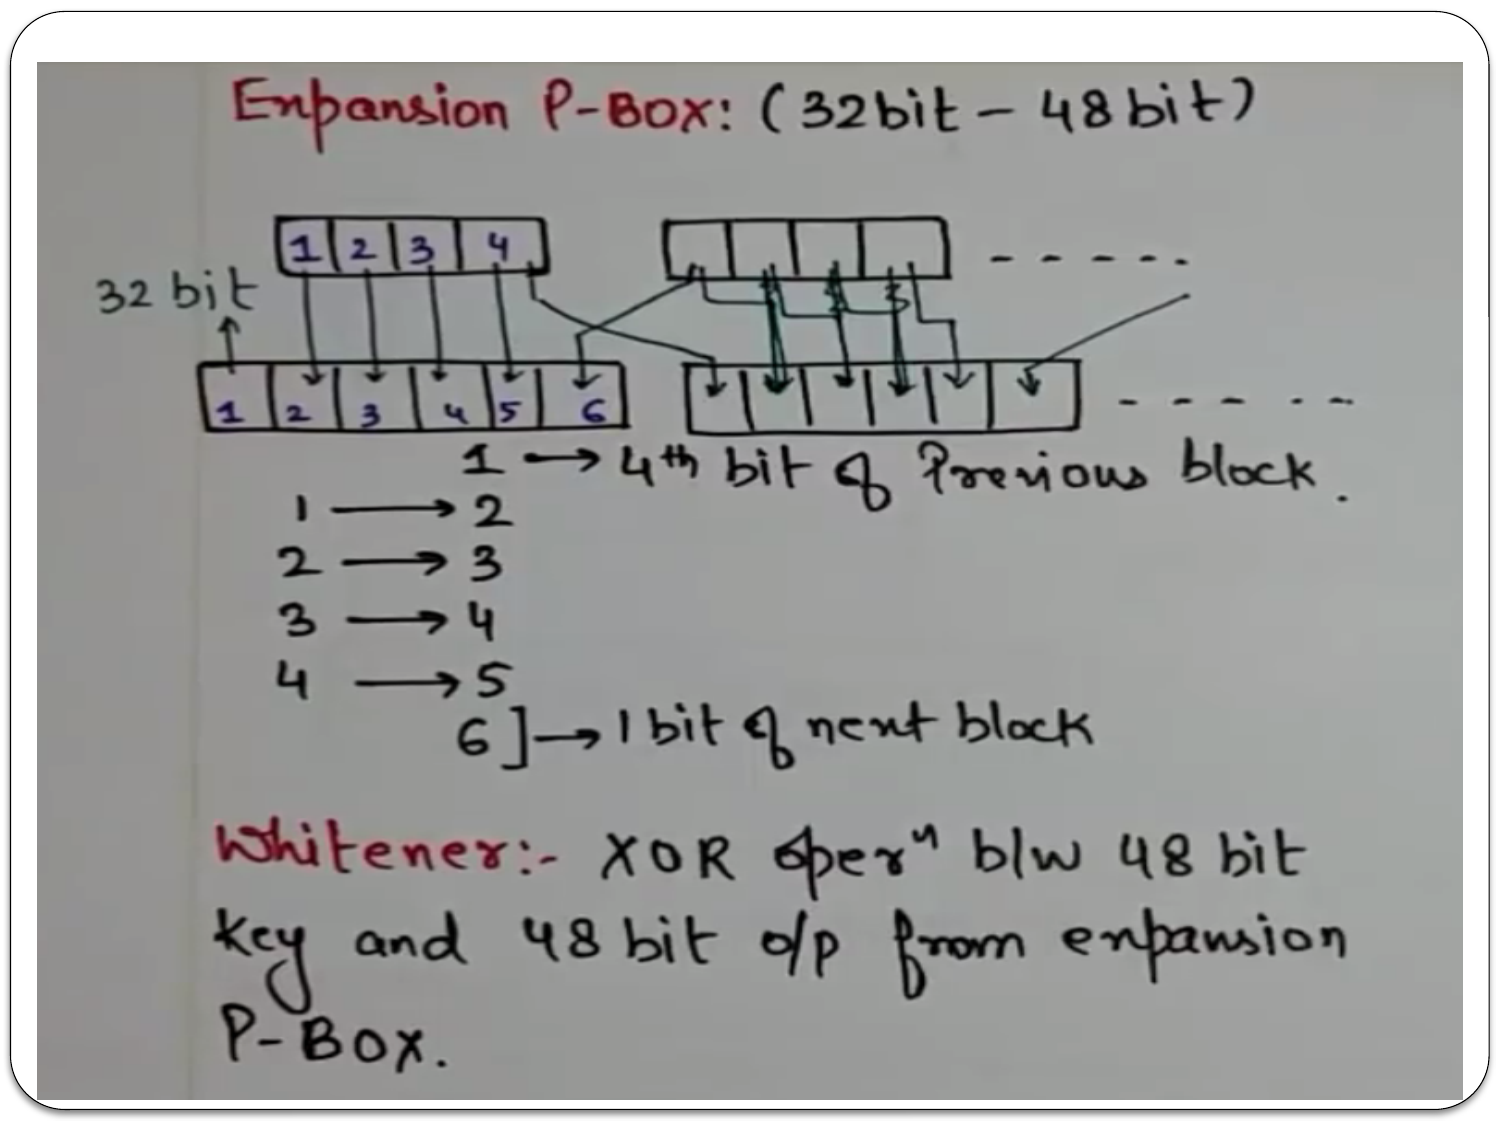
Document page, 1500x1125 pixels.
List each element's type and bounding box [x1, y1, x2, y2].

picture [37, 62, 1463, 1101]
